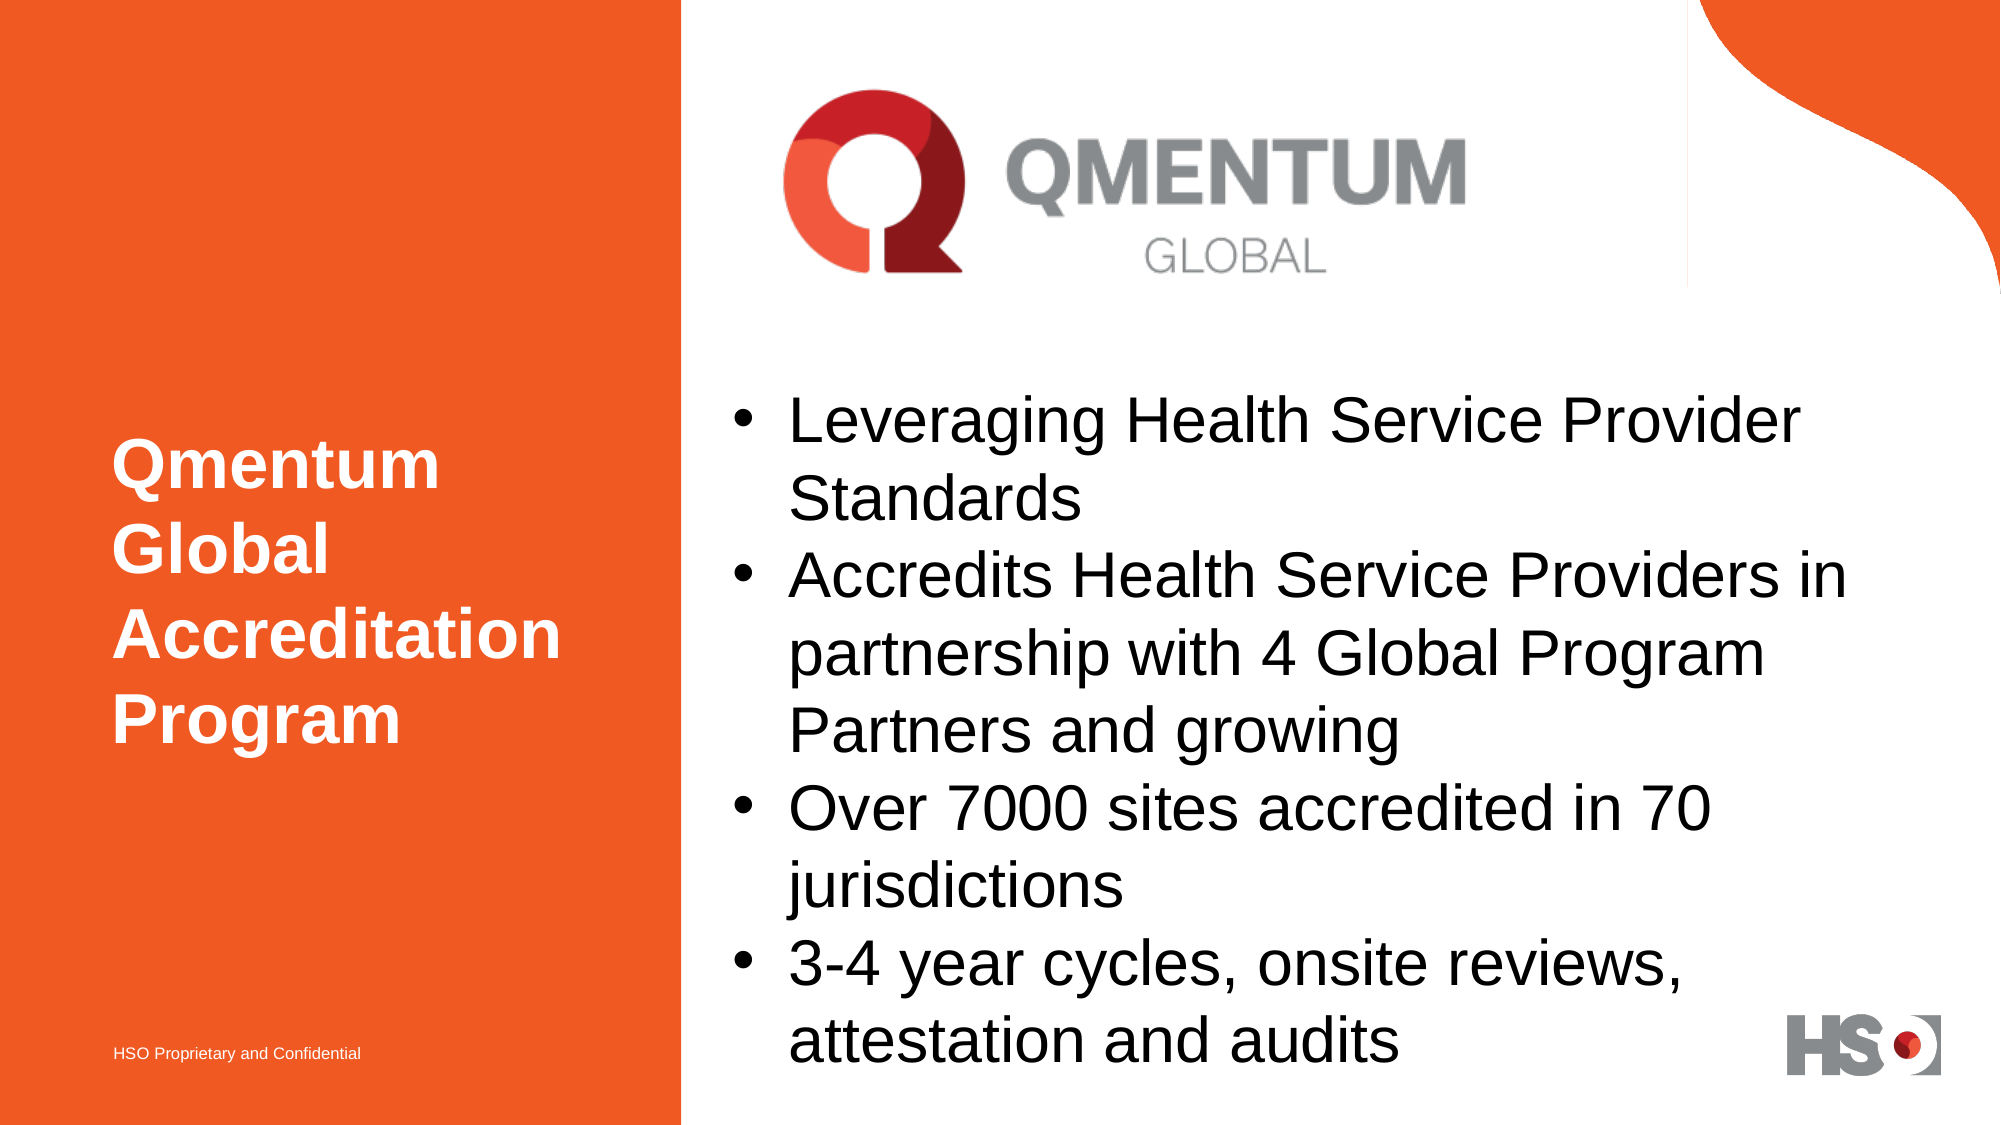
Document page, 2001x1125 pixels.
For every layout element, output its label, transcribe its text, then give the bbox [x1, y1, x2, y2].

text_box [0, 0, 682, 1125]
title Qmentum Global Accreditation Program [96, 410, 665, 780]
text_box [1687, 0, 2000, 328]
text_box Leveraging Health Service Provider Standards Accredits Health Service Providers in partnership with 4 Global Program Partners and growing Over 7000 sites accredited in 70 jurisdictions 3-4 year cycles, onsite reviews, attestation and audits [717, 370, 2000, 1083]
picture [763, 78, 1479, 288]
text_box HSO Proprietary and Confidential [98, 1035, 377, 1071]
